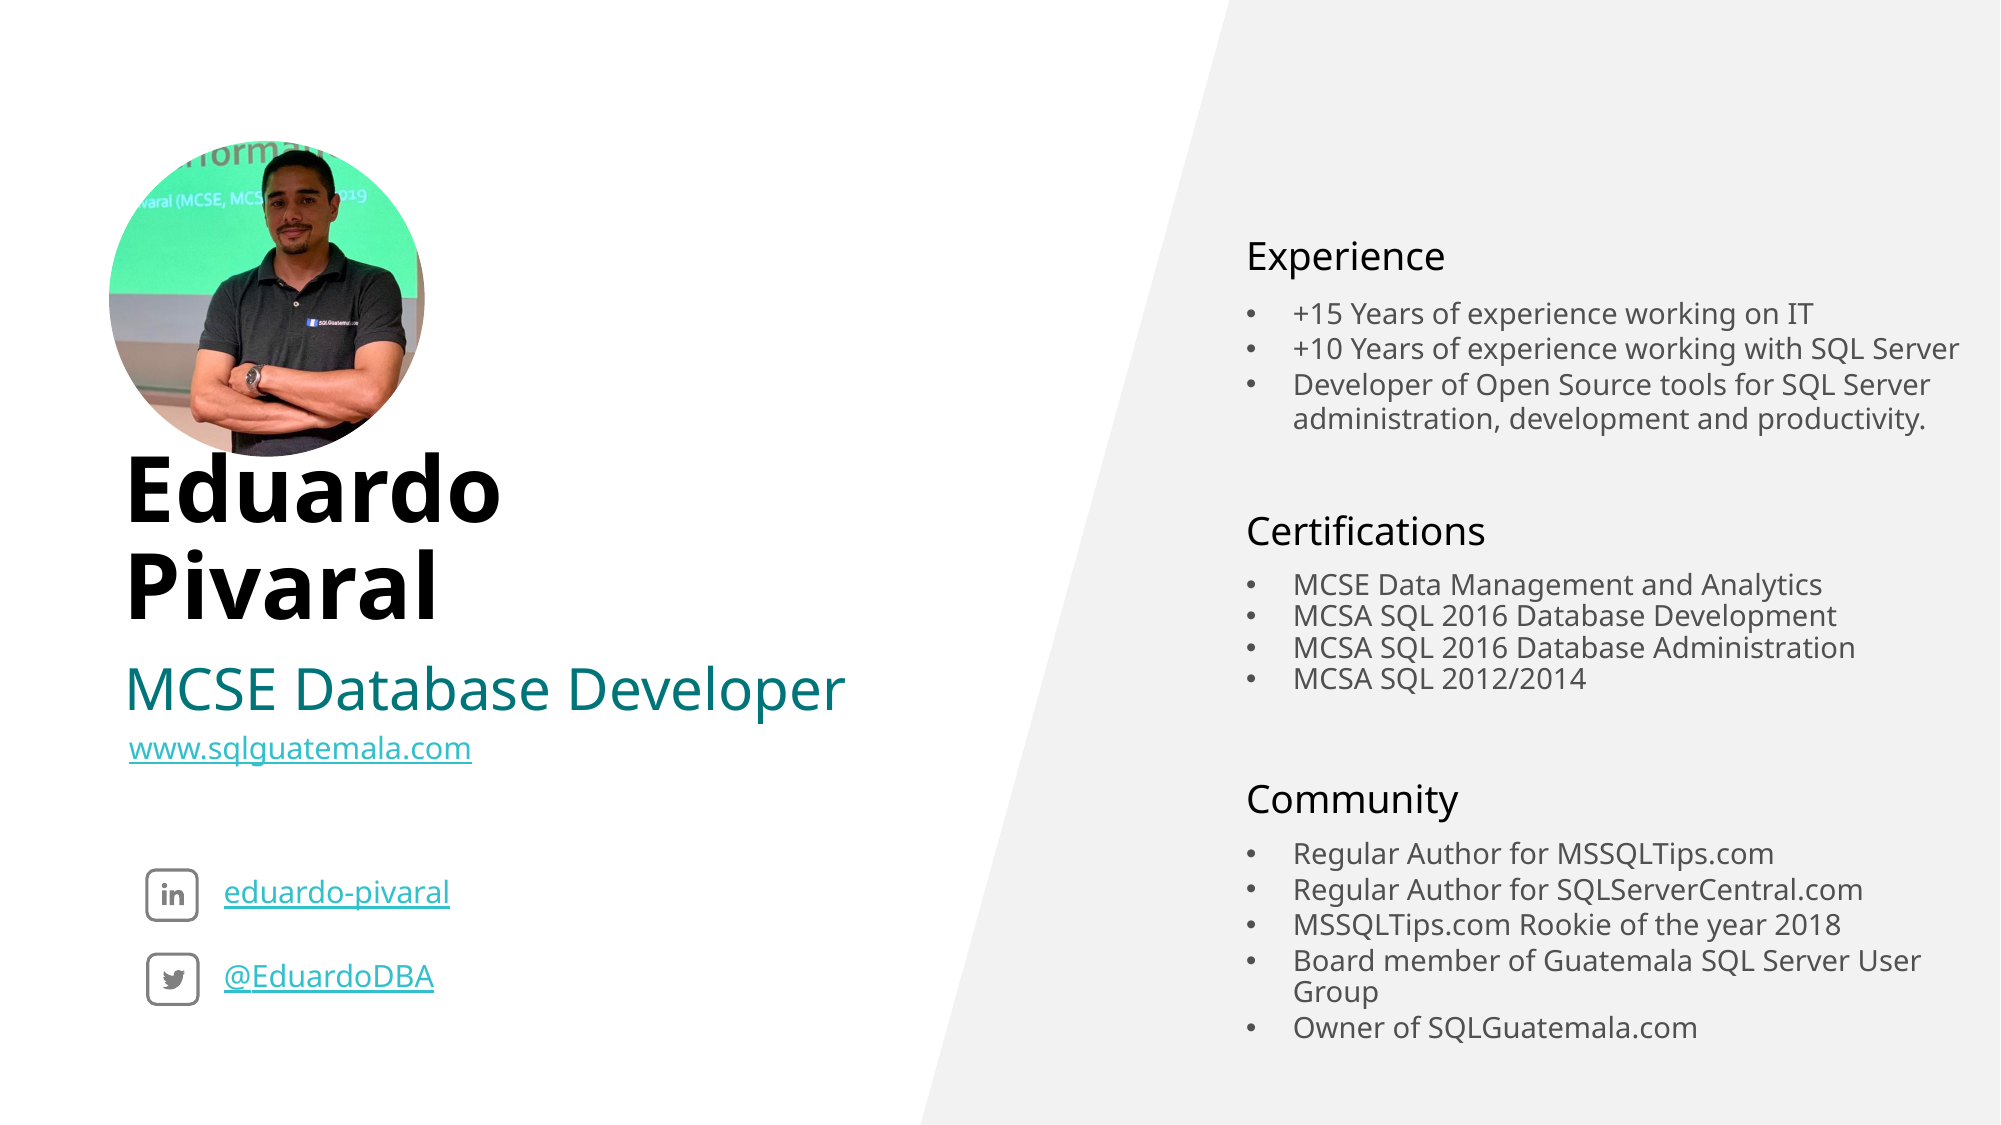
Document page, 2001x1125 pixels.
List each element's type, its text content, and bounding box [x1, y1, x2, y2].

title Eduardo Pivaral [109, 542, 820, 644]
list Regular Author for MSSQLTips.com Regular Author for SQLServerCentral.com MSSQLTips.com Rookie of the year 2018 Board member of Guatemala SQL Server User Group Owner of SQLGuatemala.com [1230, 831, 1988, 1046]
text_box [147, 953, 199, 1005]
list MCSE Data Management and Analytics MCSA SQL 2016 Database Development MCSA SQL 2016 Database Administration MCSA SQL 2012/2014 [1230, 562, 2000, 744]
list @EduardoDBA [209, 950, 667, 1008]
text_box www.sqlguatemala.com [109, 719, 651, 778]
picture [108, 140, 425, 457]
list Certifications [1230, 503, 1876, 562]
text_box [146, 869, 198, 921]
list Community [1230, 772, 1876, 831]
list +15 Years of experience working on IT +10 Years of experience working with SQL Server Developer of Open Source tools for SQL Server administration, development and productivity. [1230, 288, 2000, 474]
list Experience [1230, 229, 1876, 288]
list MCSE Database Developer [109, 644, 875, 733]
list eduardo-pivaral [208, 866, 552, 924]
